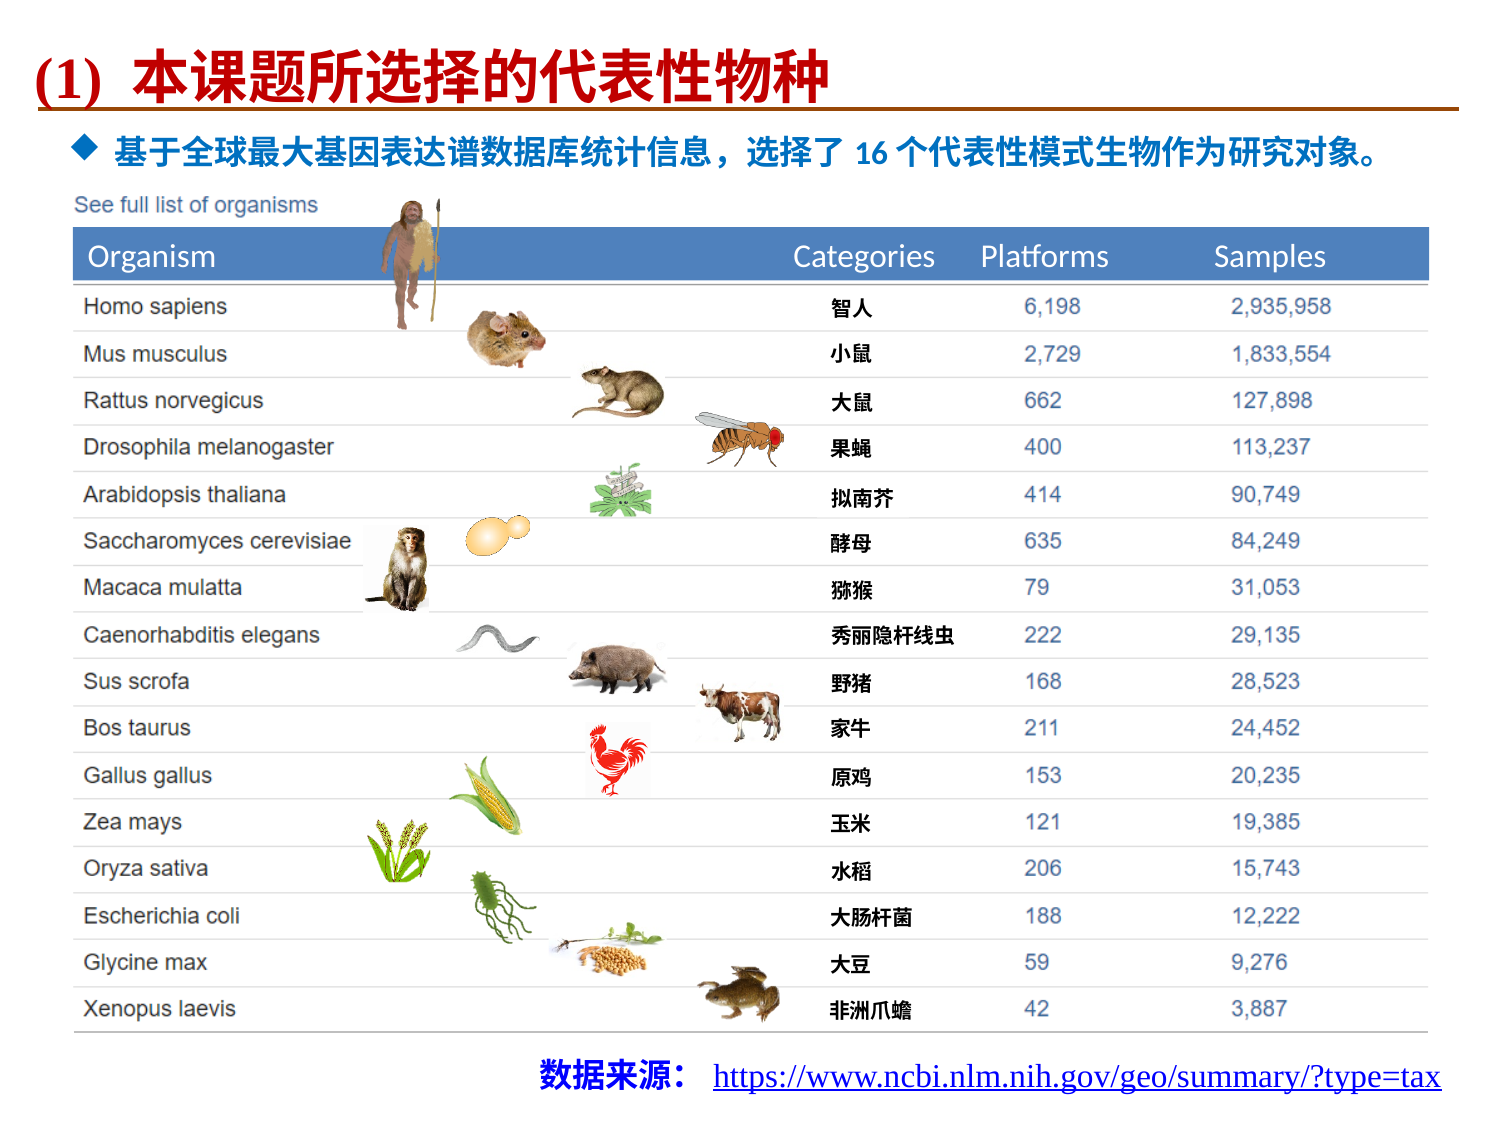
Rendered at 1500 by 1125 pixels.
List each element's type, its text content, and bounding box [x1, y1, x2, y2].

text_box (1) 本课题所选择的代表性物种 [17, 4, 1459, 118]
text_box 数据来源：https://www.ncbi.nlm.nih.gov/geo/summary/?type=tax [513, 1046, 1458, 1102]
text_box 基于全球最大基因表达谱数据库统计信息，选择了16个代表性模式生物作为研究对象。 [53, 124, 1430, 179]
picture [57, 185, 1442, 1034]
